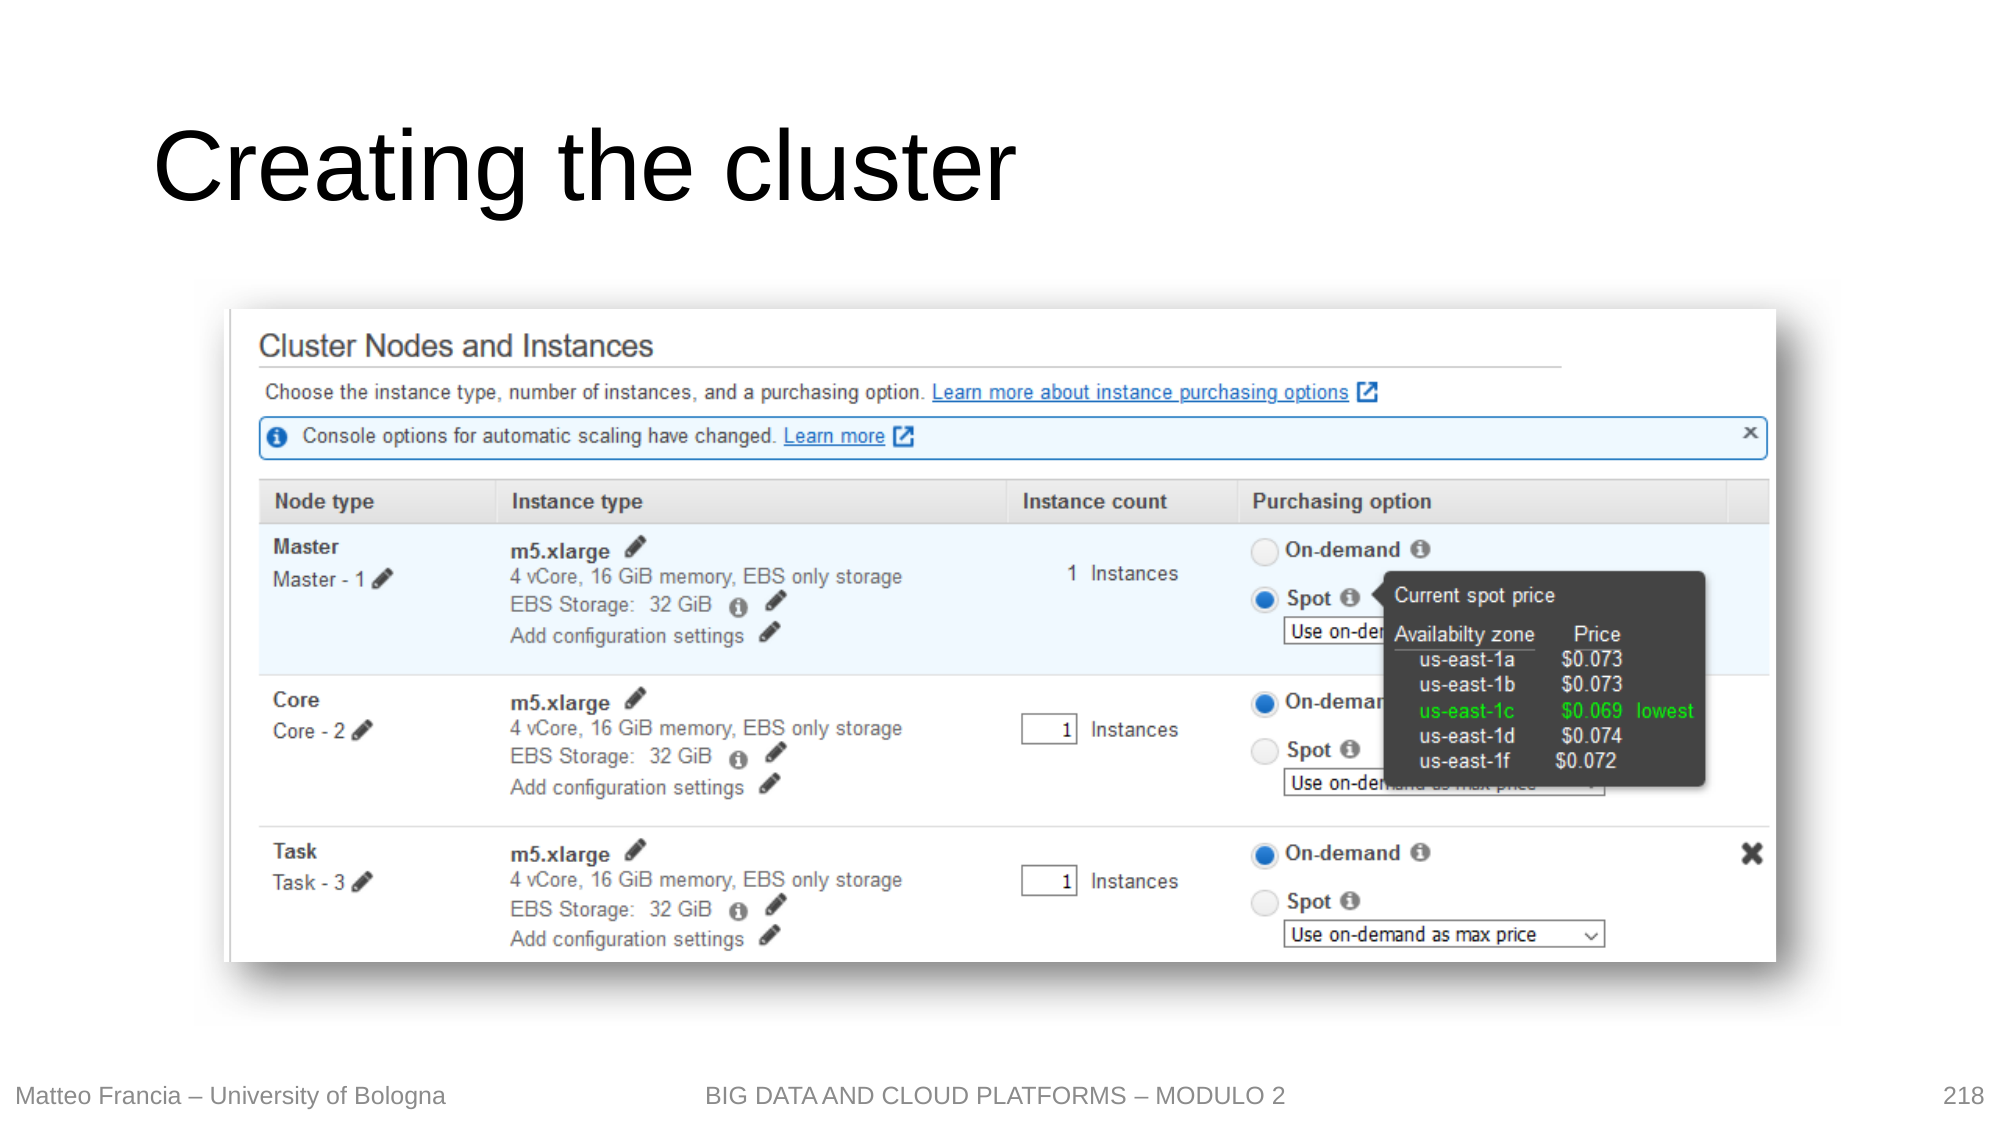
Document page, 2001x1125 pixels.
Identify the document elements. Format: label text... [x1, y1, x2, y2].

slide_number 218 [1550, 1065, 2000, 1125]
footer Matteo Francia – University of Bologna [0, 1065, 466, 1125]
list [223, 309, 1777, 962]
title Creating the cluster [137, 59, 1863, 278]
